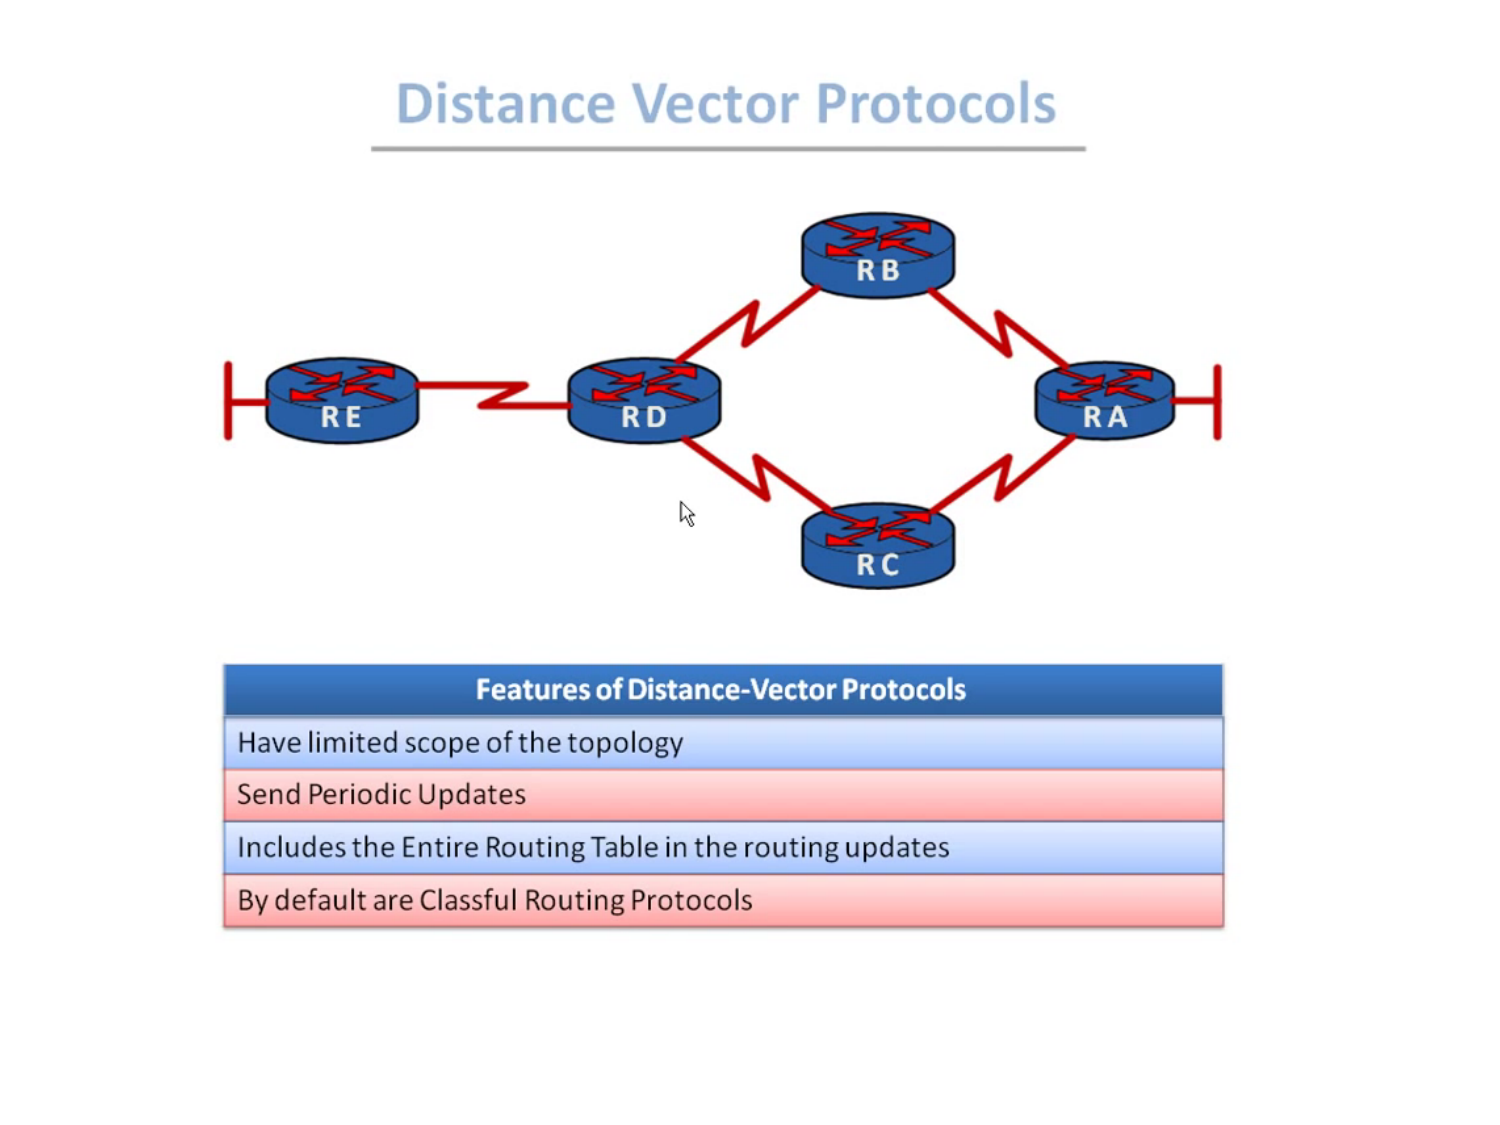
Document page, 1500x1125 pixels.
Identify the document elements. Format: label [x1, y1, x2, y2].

picture [97, 54, 1359, 1000]
